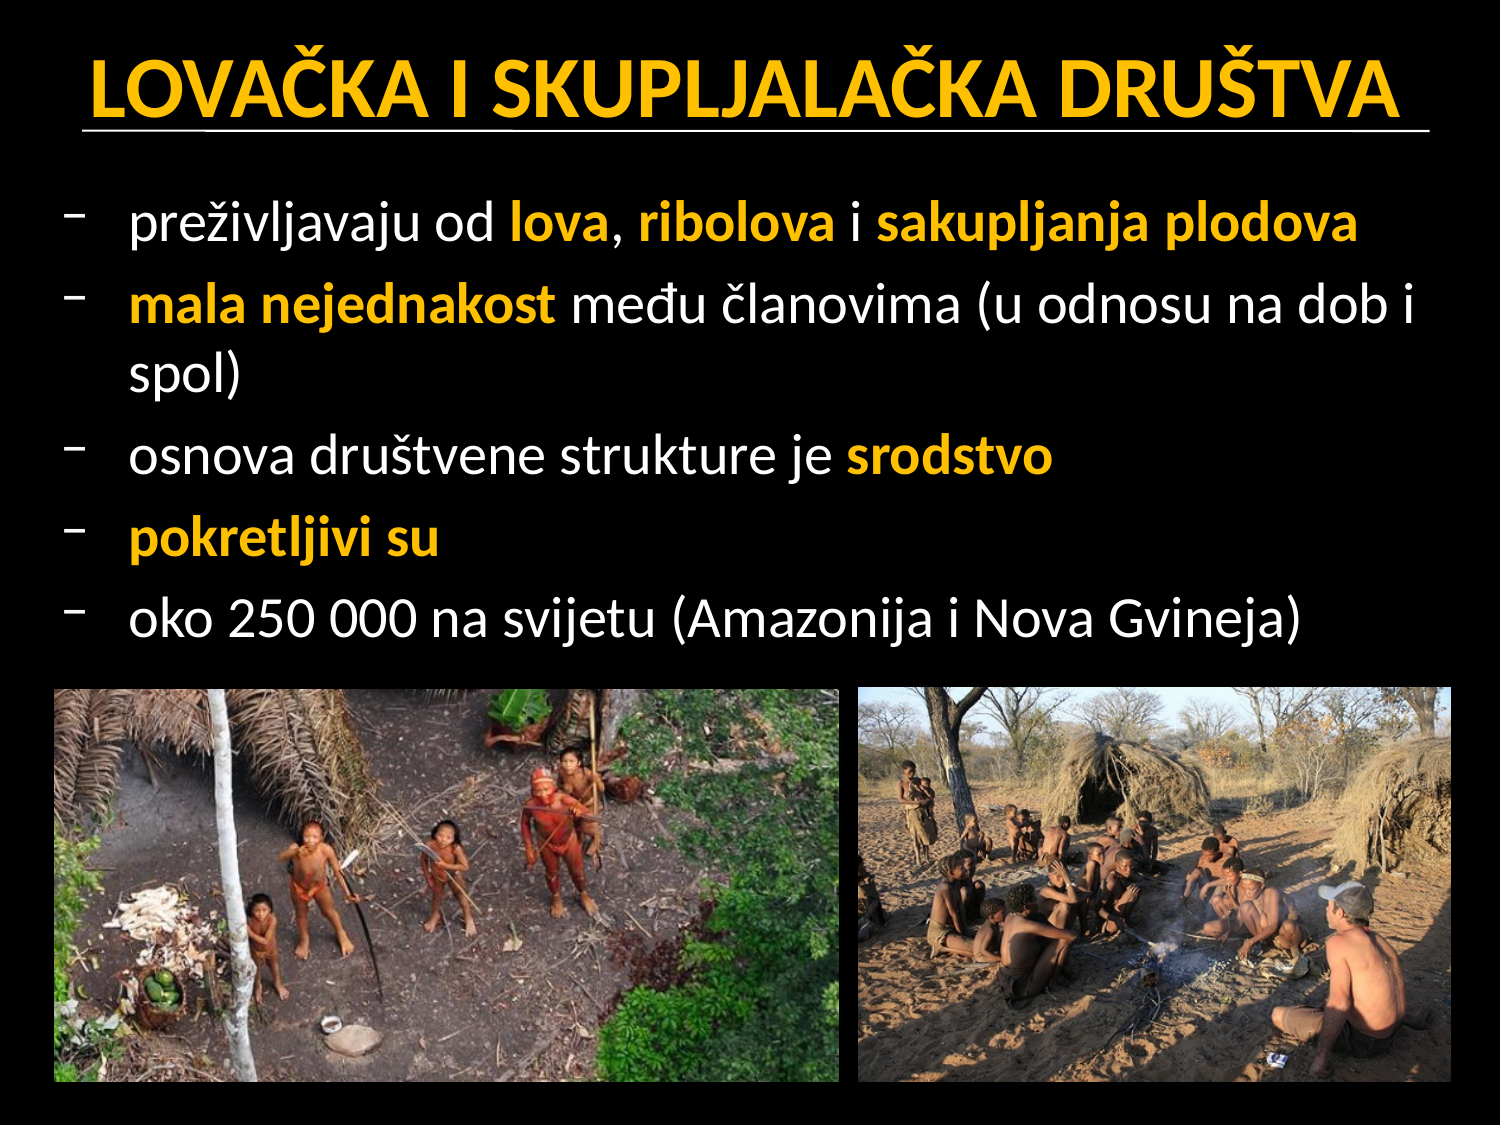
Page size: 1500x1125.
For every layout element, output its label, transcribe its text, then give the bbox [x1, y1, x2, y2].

picture [54, 689, 840, 1082]
list preživljavaju od lova, ribolova i sakupljanja plodova mala nejednakost među članovima (u odnosu na dob i spol) osnova društvene strukture je srodstvo pokretljivi su oko 250 000 na svijetu (Amazonija i Nova Gvineja) [23, 175, 1483, 1102]
title LOVAČKA I SKUPLJALAČKA DRUŠTVA [75, 11, 1500, 155]
picture [857, 686, 1451, 1082]
